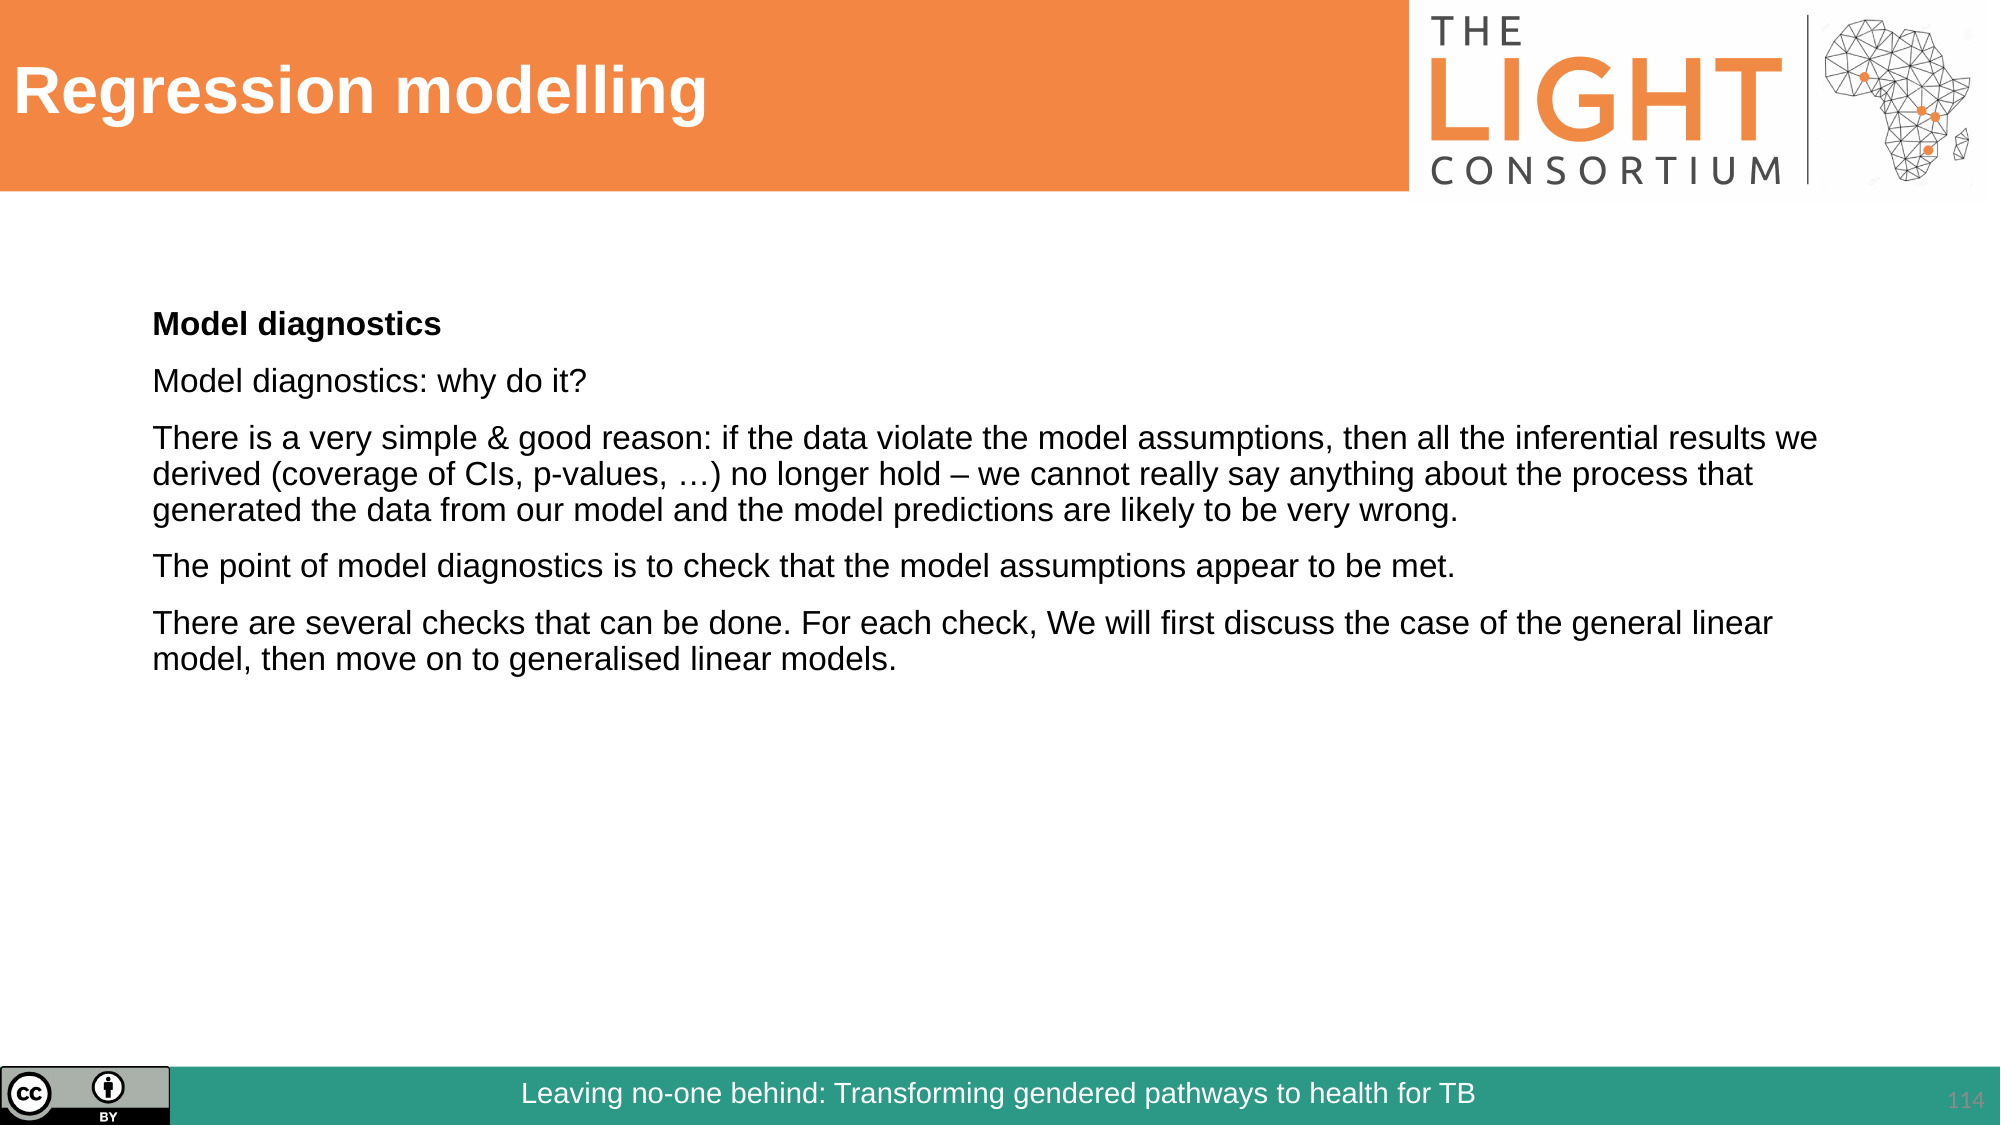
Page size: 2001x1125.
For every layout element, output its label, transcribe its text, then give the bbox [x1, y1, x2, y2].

title Regression modelling [0, 0, 1410, 192]
picture [1409, 0, 1989, 201]
slide_number 114 [1550, 1073, 2000, 1125]
list Model diagnostics Model diagnostics: why do it? There is a very simple & good reason: if the data violate the model assumptions, then all the inferential results we derived (coverage of CIs, p-values, …) no longer hold – we cannot really say anything about the process that generated the data from our model and the model predictions are likely to be very wrong. The point of model diagnostics is to check that the model assumptions appear to be met. There are several checks that can be done. For each check, We will first discuss the case of the general linear model, then move on to generalised linear models. [137, 299, 1863, 1066]
picture [0, 1066, 170, 1125]
